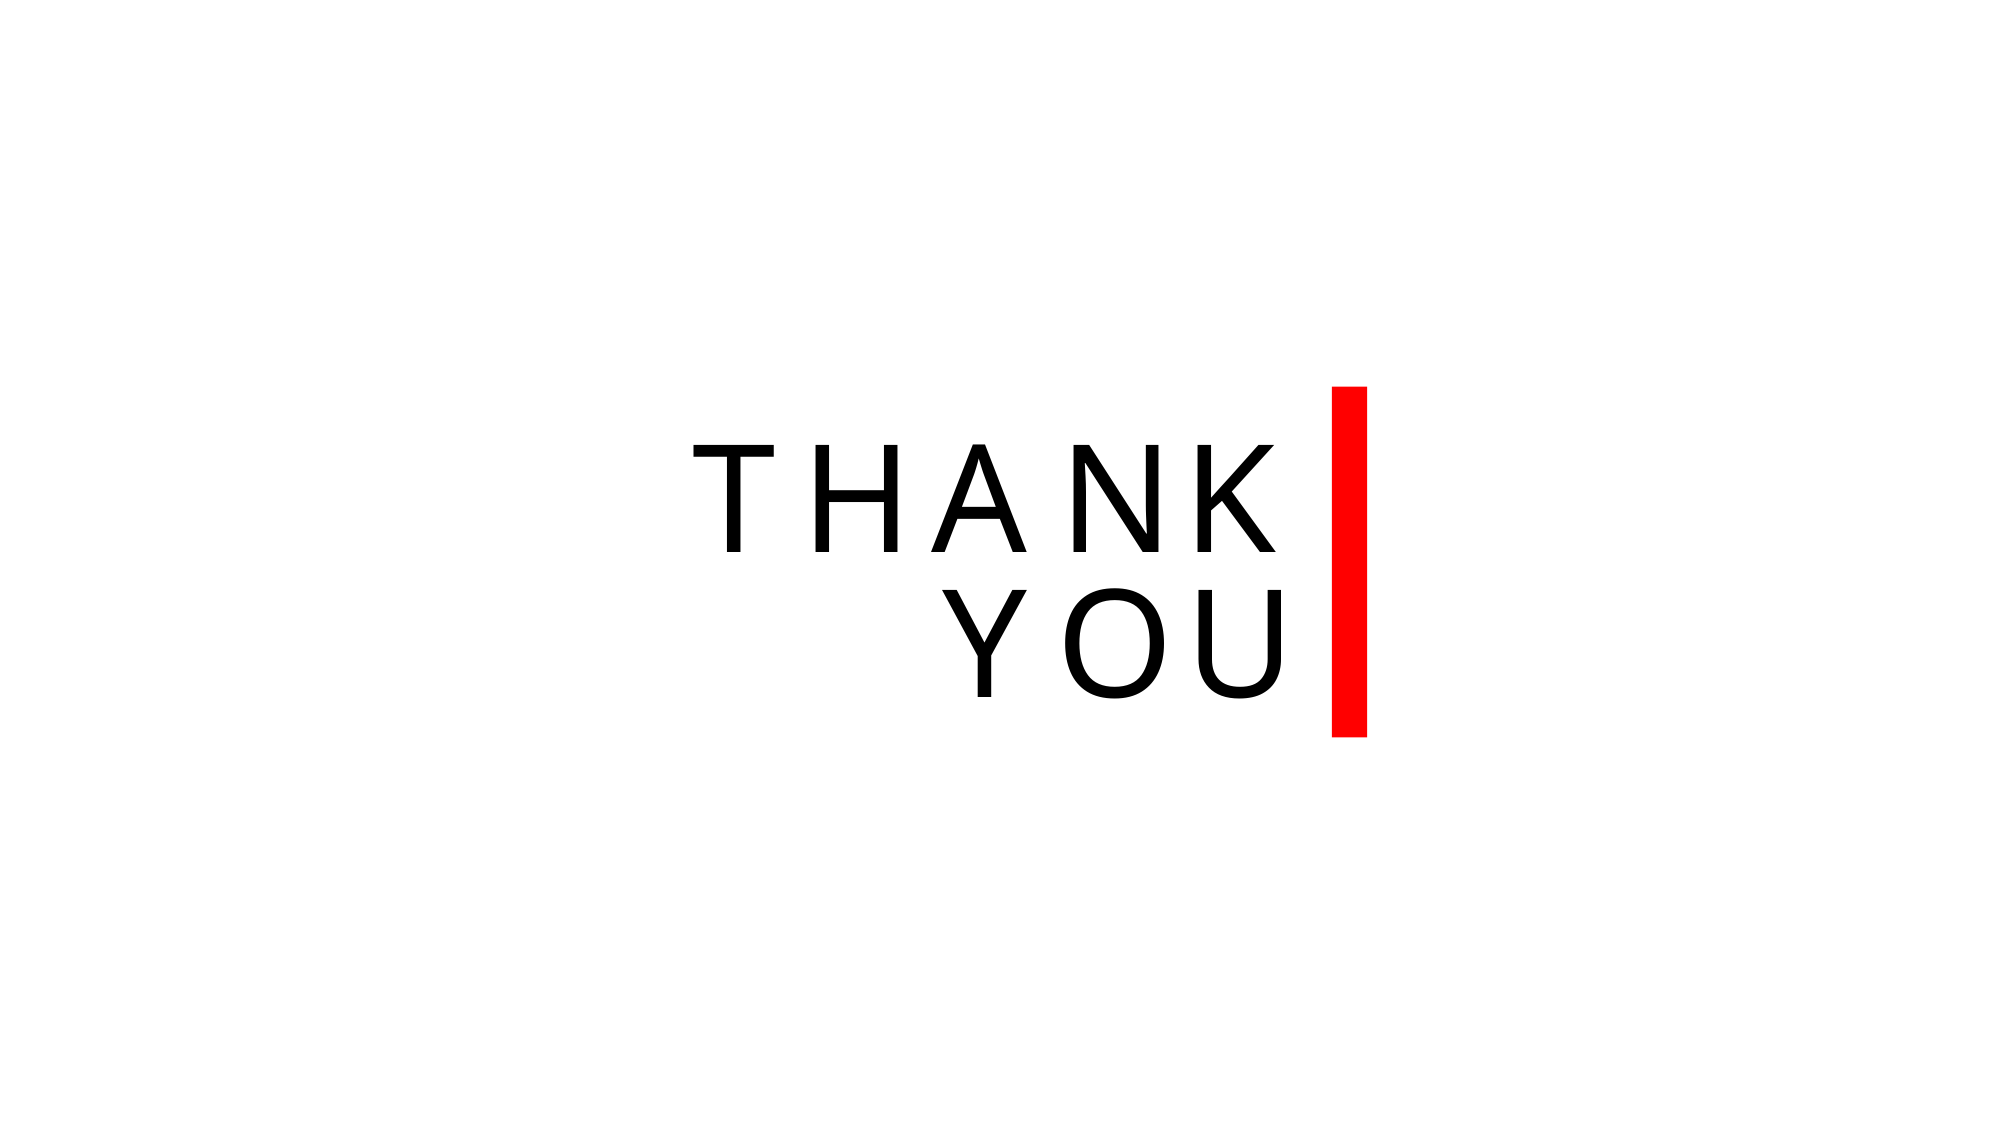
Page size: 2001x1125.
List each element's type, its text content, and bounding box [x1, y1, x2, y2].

text_box A [916, 395, 1044, 591]
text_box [1331, 380, 2000, 738]
text_box K [1168, 395, 1318, 540]
text_box H [786, 395, 916, 591]
text_box Y [927, 540, 1041, 736]
text_box N [1044, 395, 1168, 540]
text_box T [677, 395, 786, 591]
text_box O [1041, 540, 1170, 736]
text_box U [1170, 540, 1320, 736]
